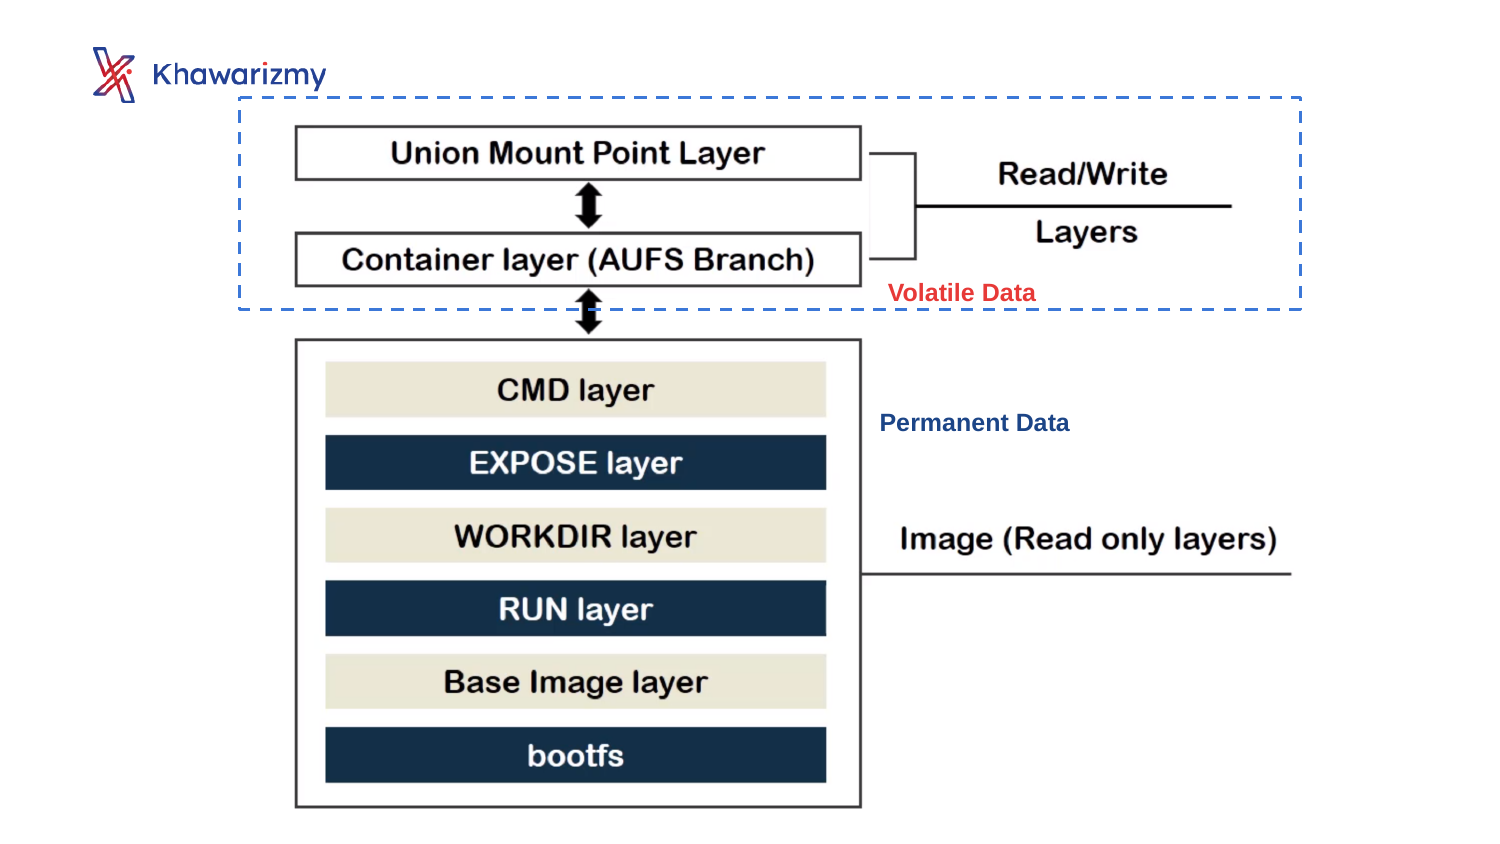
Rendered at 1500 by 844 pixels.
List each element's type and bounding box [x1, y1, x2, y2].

picture [93, 47, 326, 103]
picture [262, 121, 1323, 812]
text_box [239, 97, 1301, 310]
